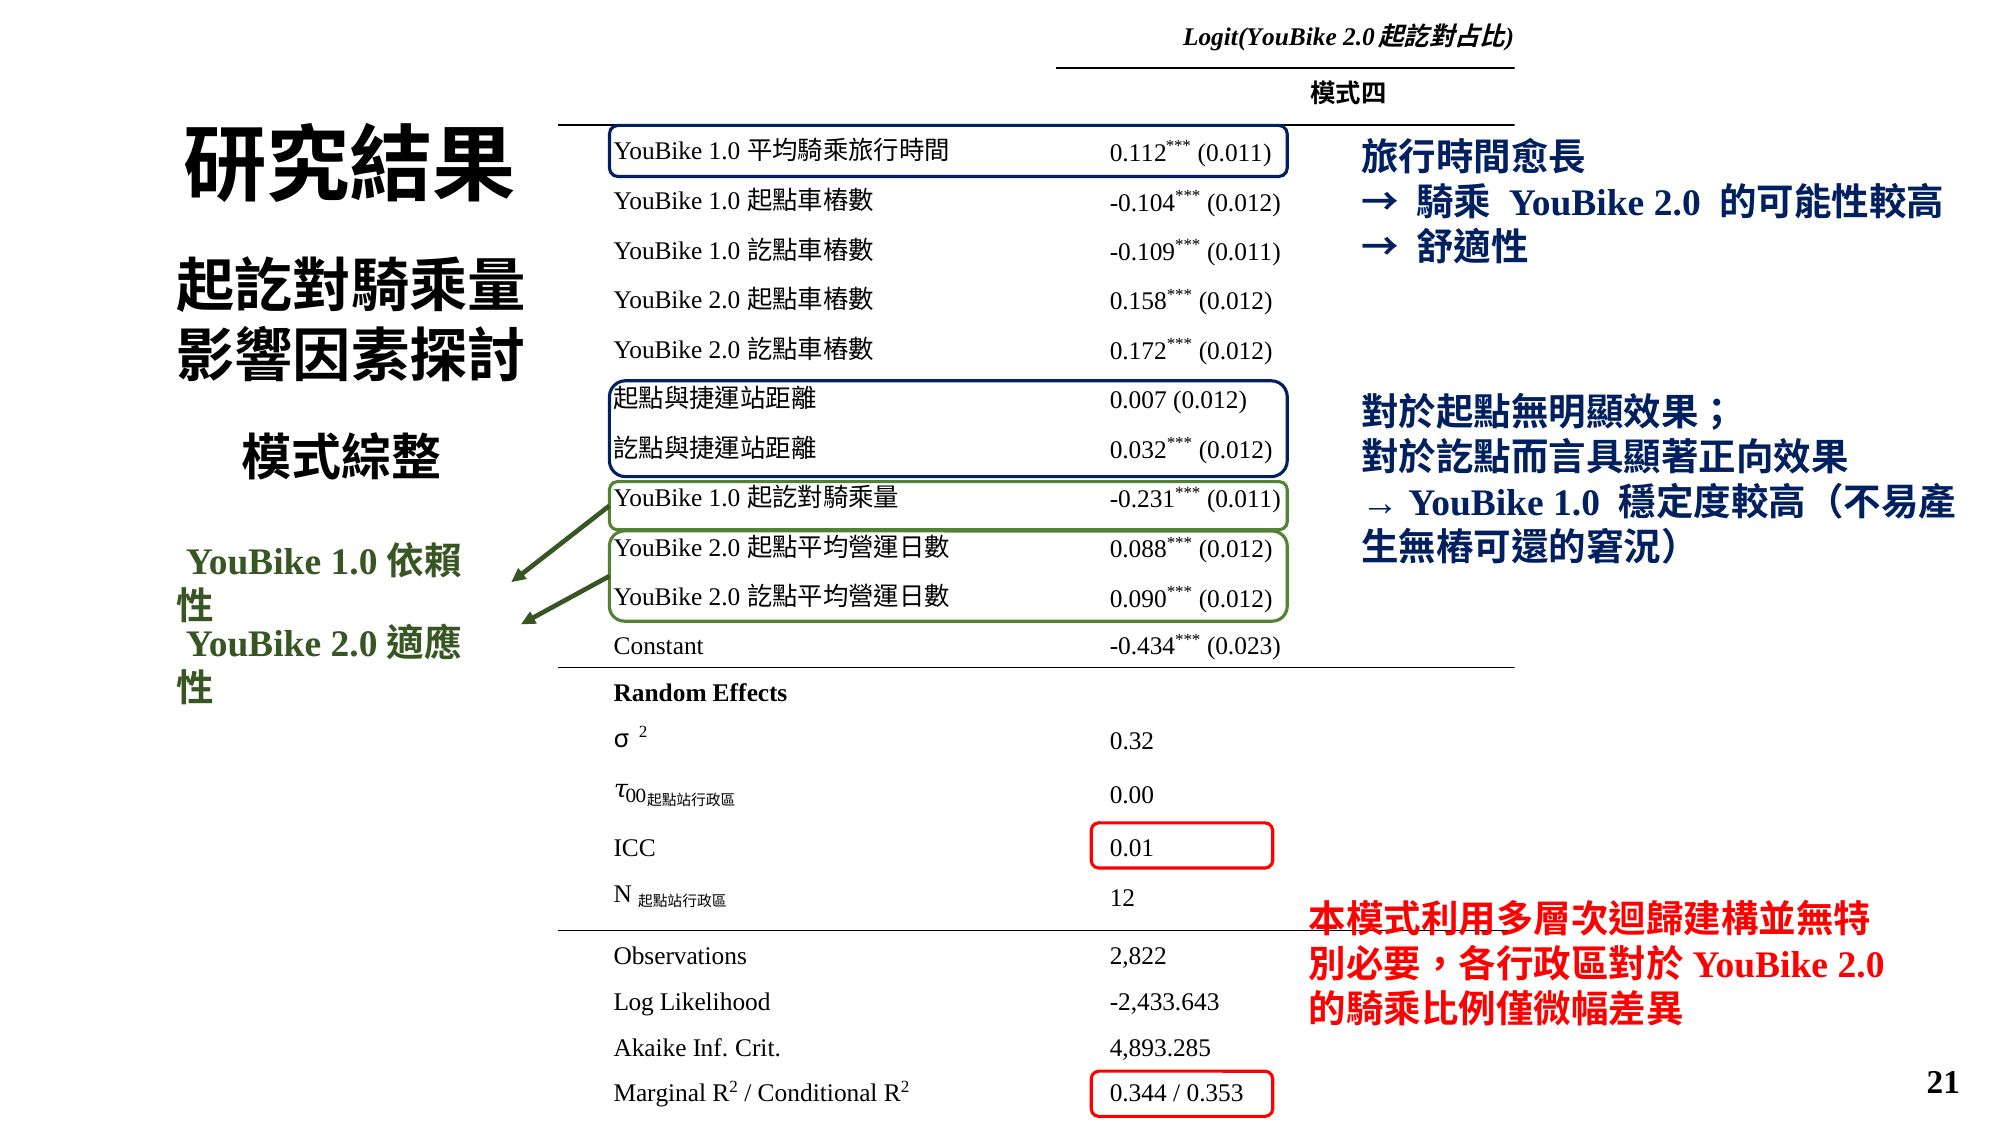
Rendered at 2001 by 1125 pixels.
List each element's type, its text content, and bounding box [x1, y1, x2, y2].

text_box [511, 505, 610, 561]
picture [558, 11, 1515, 1114]
text_box 研究結果 [168, 103, 532, 219]
text_box 起訖對騎乘量影響因素探討 [161, 240, 558, 396]
slide_number 21 [1524, 1053, 1975, 1114]
text_box 模式綜整 [161, 418, 522, 494]
text_box 旅行時間愈長 → 騎乘 YouBike 2.0 的可能性較高 → 舒適性 [1515, 125, 1975, 276]
text_box YouBike 1.0依賴性 [161, 529, 512, 635]
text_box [521, 576, 610, 625]
text_box [1092, 1114, 1272, 1118]
text_box YouBike 2.0適應性 [161, 611, 511, 717]
text_box 本模式利用多層次迴歸建構並無特別必要，各行政區對於YouBike 2.0的騎乘比例僅微幅差異 [1515, 887, 1912, 1037]
text_box 對於起點無明顯效果； 對於訖點而言具顯著正向效果 → YouBike 1.0 穩定度較高（不易產生無樁可還的窘況） [1515, 380, 1975, 576]
